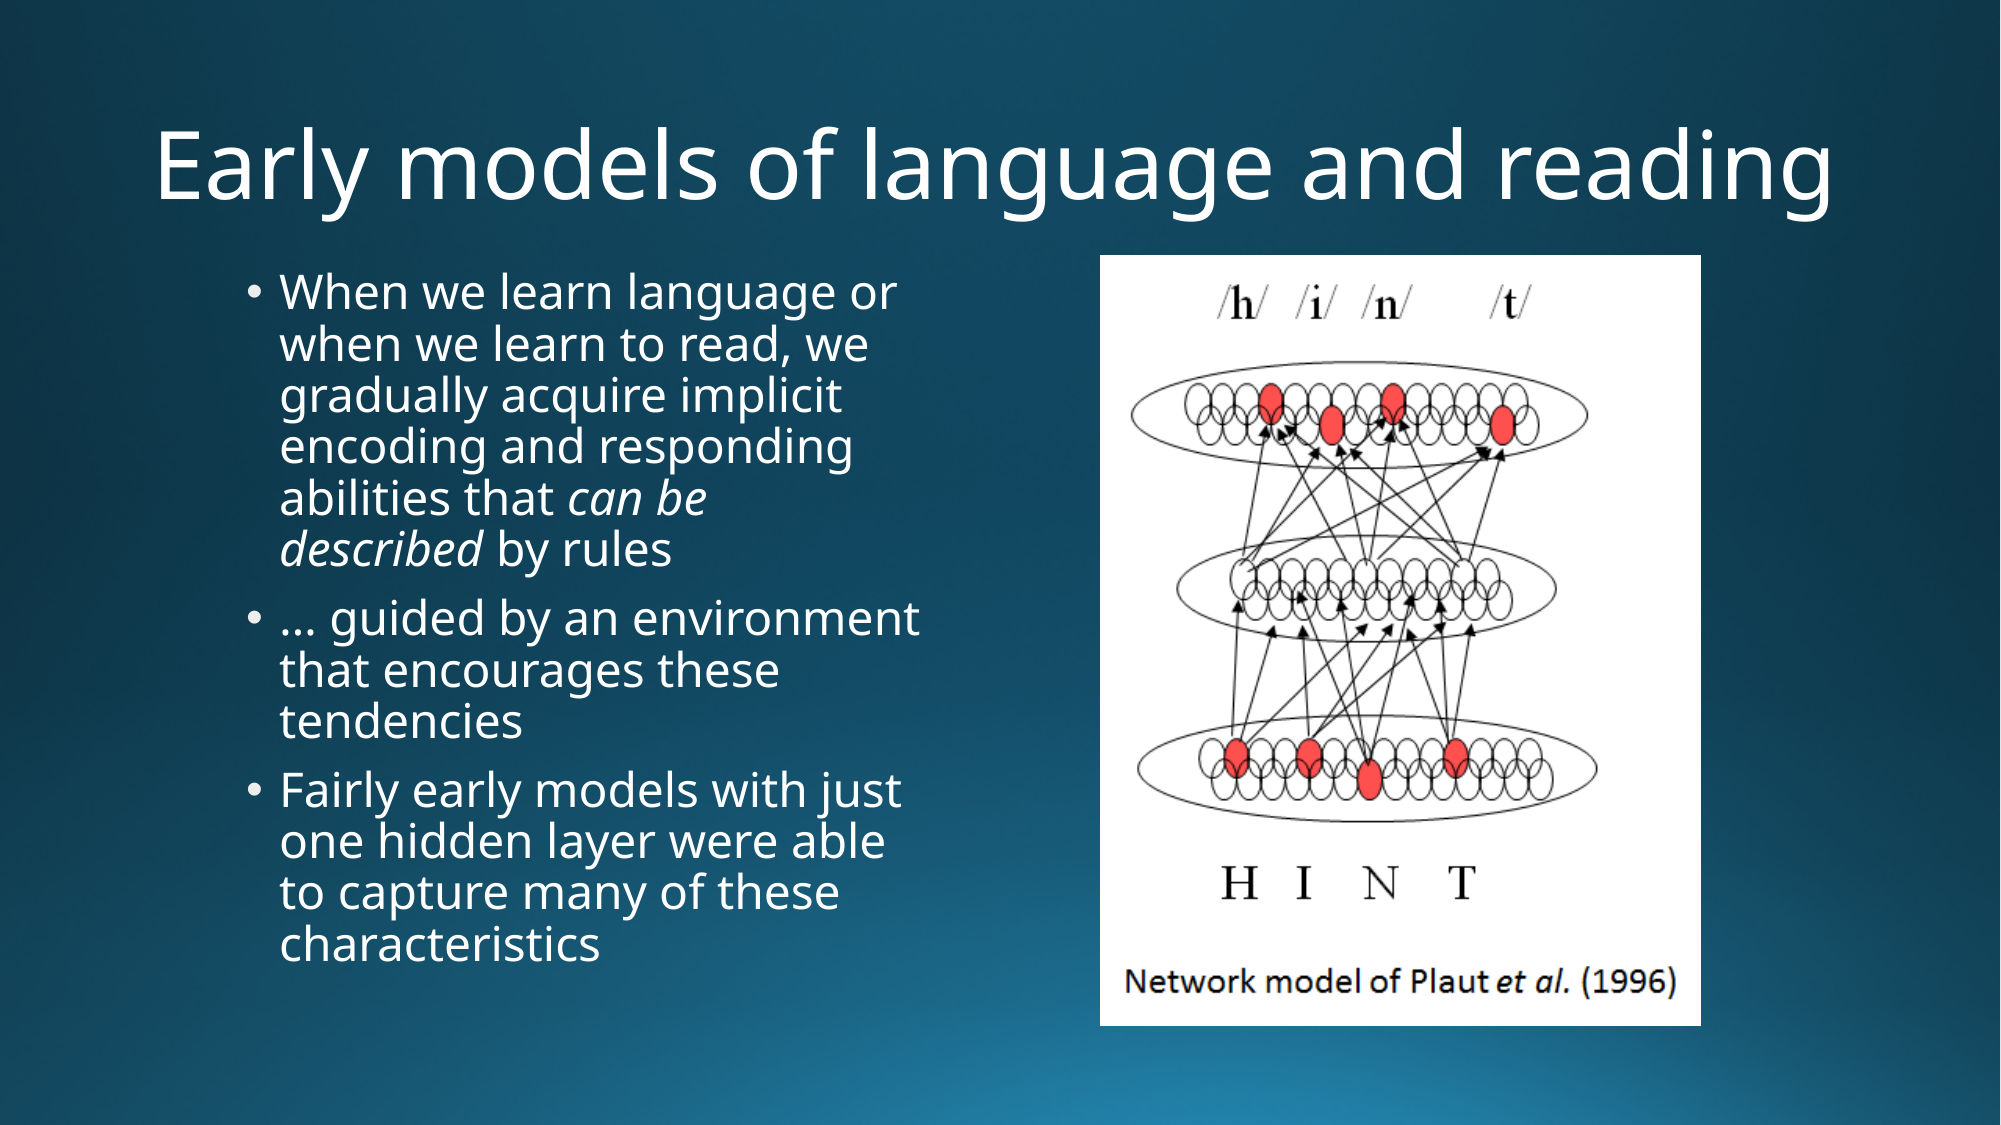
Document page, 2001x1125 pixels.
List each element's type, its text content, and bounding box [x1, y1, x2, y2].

list When we learn language or when we learn to read, we gradually acquire implicit encoding and responding abilities that can be described by rules … guided by an environment that encourages these tendencies Fairly early models with just one hidden layer were able to capture many of these characteristics [231, 260, 939, 1004]
title Early models of language and reading [137, 59, 1863, 278]
picture [0, 0, 2001, 1125]
